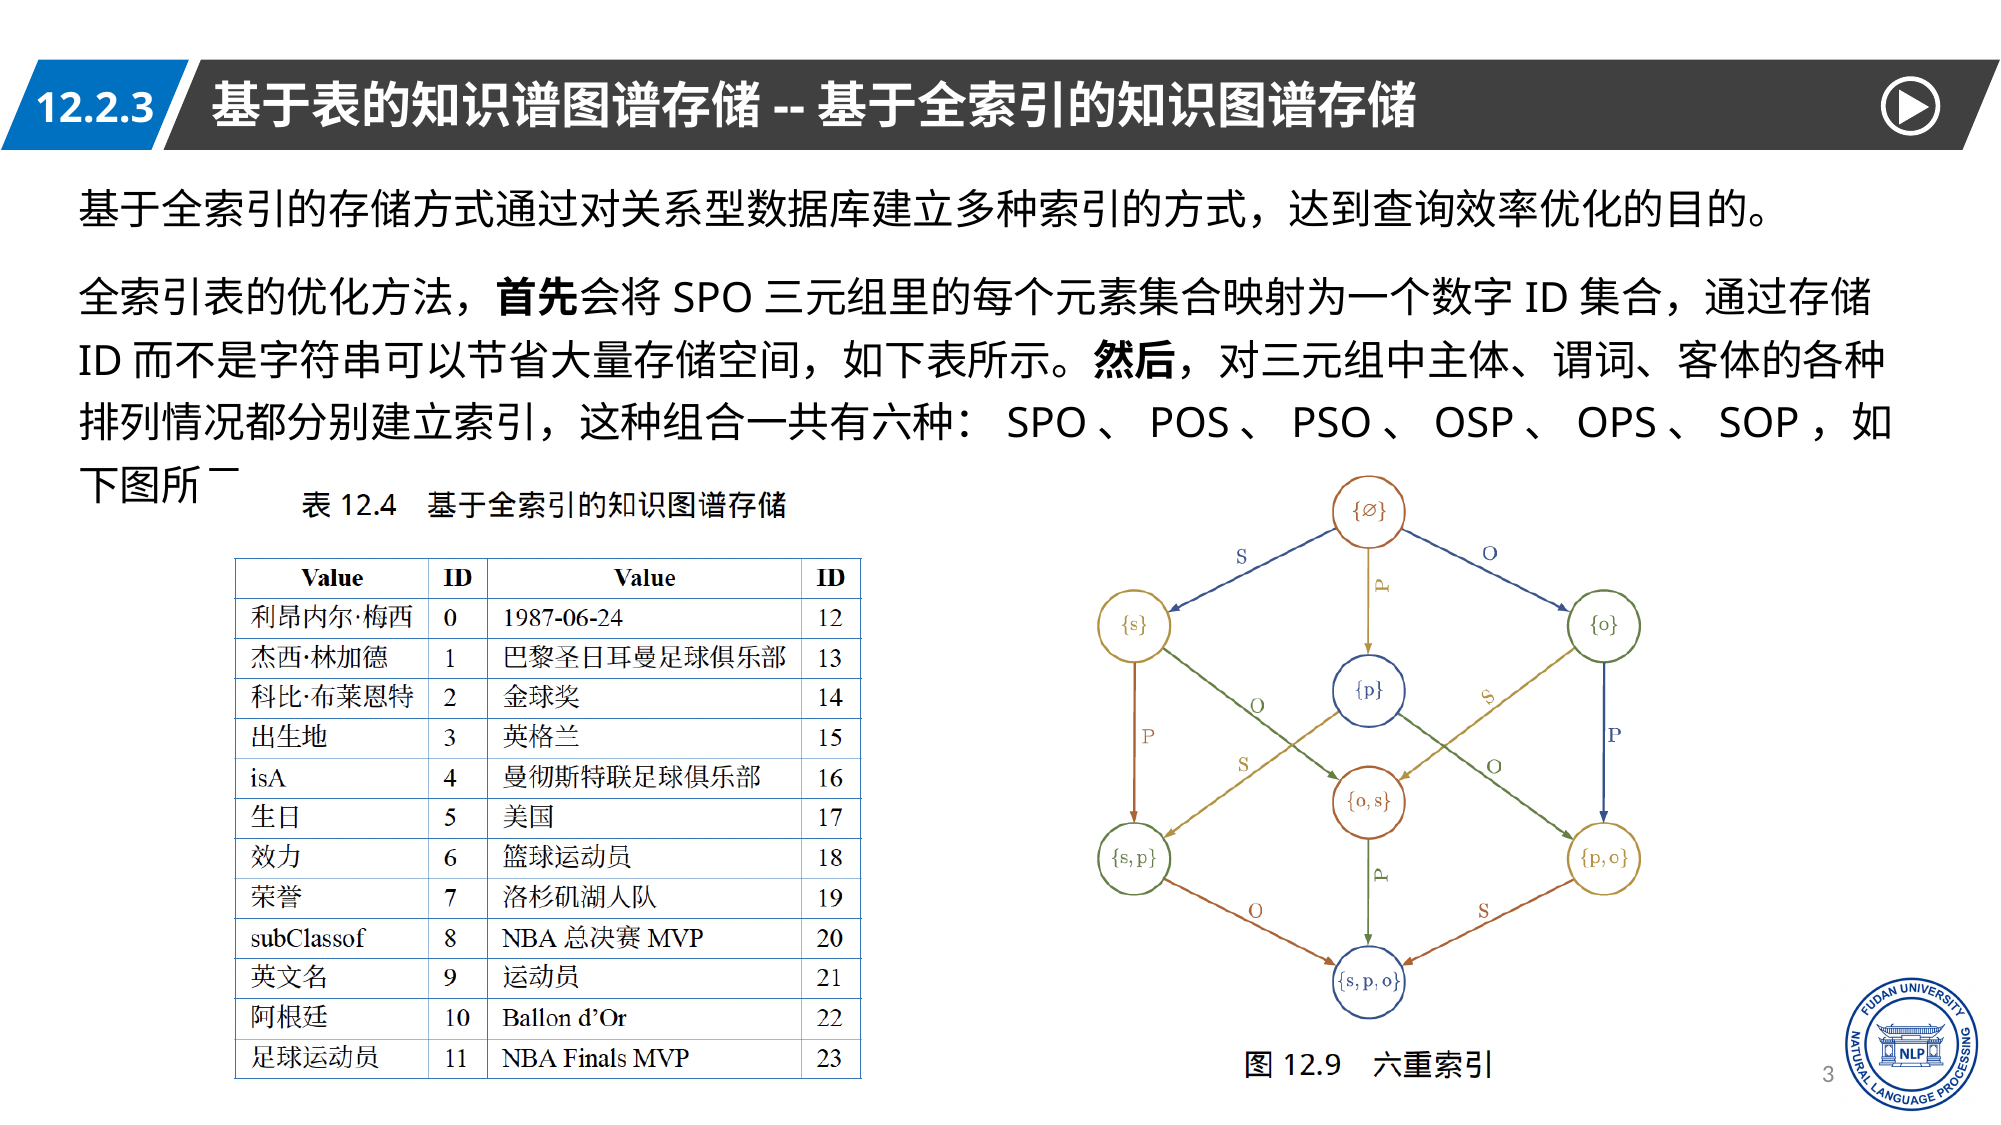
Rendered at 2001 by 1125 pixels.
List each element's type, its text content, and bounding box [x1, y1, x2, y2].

picture [1038, 450, 1690, 1108]
text_box [163, 59, 2000, 150]
text_box 基于表的知识谱图谱存储--基于全索引的知识图谱存储 [196, 66, 1433, 142]
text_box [1883, 78, 1939, 134]
slide_number 37 [1693, 1042, 1863, 1103]
text_box 基于全索引的存储方式通过对关系型数据库建立多种索引的方式，达到查询效率优化的目的。 全索引表的优化方法，首先会将SPO三元组里的每个元素集合映射为一个数字ID集合，通过存储ID而不是字符串可以节省大量存储空间，如下表所示。然后，对三元组中主体、谓词、客体的各种排列情况都分别建立索引，这种组合一共有六种：SPO、POS、PSO、OSP、OPS、SOP，如下图所示。 [63, 163, 1938, 516]
text_box [1, 121, 157, 150]
picture [196, 471, 886, 1103]
picture [1834, 972, 1985, 1117]
text_box [32, 59, 189, 89]
text_box 12.2.3 [13, 73, 177, 138]
